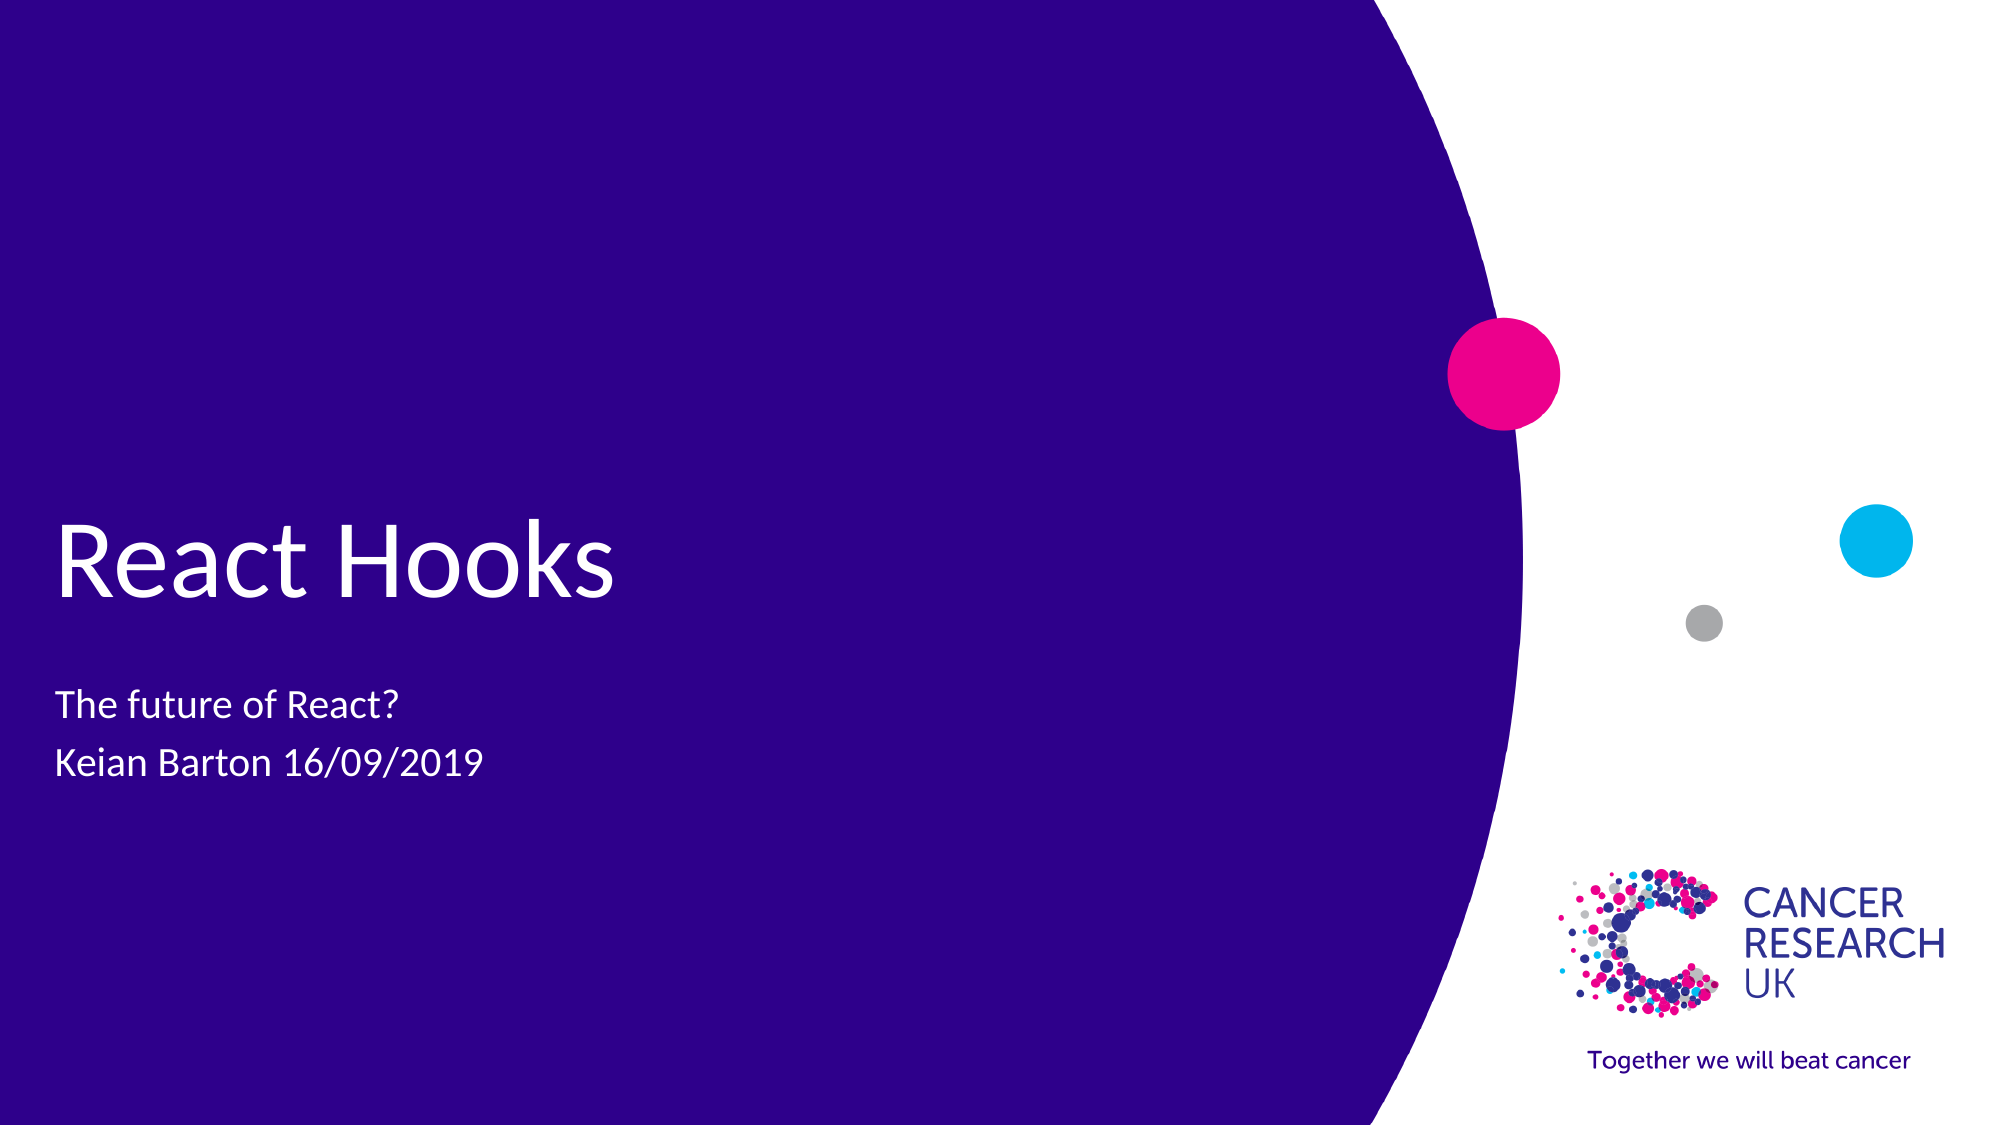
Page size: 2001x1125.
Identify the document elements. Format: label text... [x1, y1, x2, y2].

subtitle The future of React? Keian Barton 16/09/2019 [54, 682, 1367, 786]
title React Hooks [54, 498, 1367, 622]
picture [0, 0, 2001, 1125]
